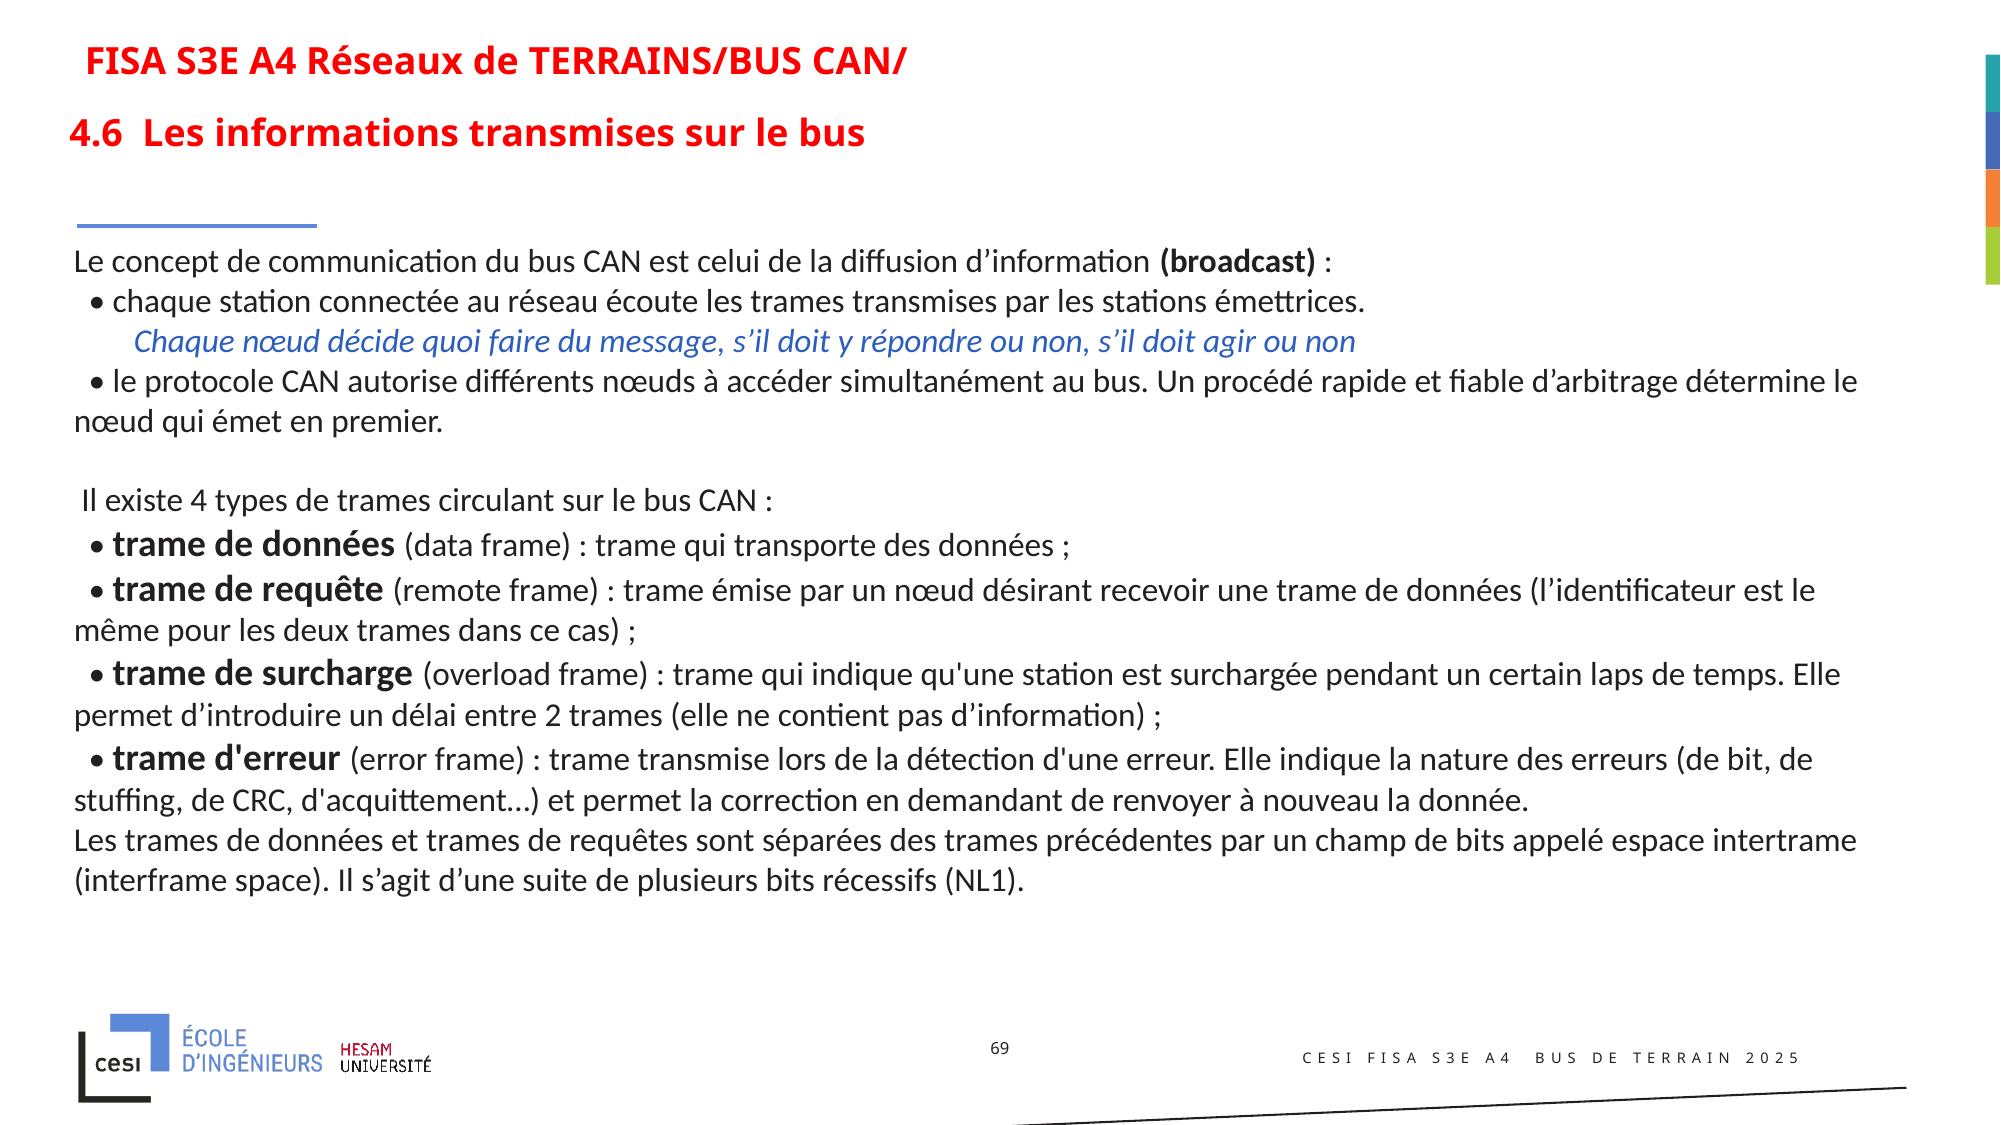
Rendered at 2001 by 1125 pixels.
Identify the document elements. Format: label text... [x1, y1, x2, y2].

text_box 4.6 Les informations transmises sur le bus [54, 101, 882, 162]
picture [12, 949, 433, 1125]
text_box FISA S3E A4 Réseaux de TERRAINS/BUS CAN/ [69, 29, 924, 90]
text_box Le concept de communication du bus CAN est celui de la diffusion d’information (broadcast) : • chaque station connectée au réseau écoute les trames transmises par les stations émettrices. Chaque nœud décide quoi faire du message, s’il doit y répondre ou non, s’il doit agir ou non • le protocole CAN autorise différents nœuds à accéder simultanément au bus. Un procédé rapide et fiable d’arbitrage détermine le nœud qui émet en premier. Il existe 4 types de trames circulant sur le bus CAN : • trame de données (data frame) : trame qui transporte des données ; • trame de requête (remote frame) : trame émise par un nœud désirant recevoir une trame de données (l’identificateur est le même pour les deux trames dans ce cas) ; • trame de surcharge (overload frame) : trame qui indique qu'une station est surchargée pendant un certain laps de temps. Elle permet d’introduire un délai entre 2 trames (elle ne contient pas d’information) ; • trame d'erreur (error frame) : trame transmise lors de la détection d'une erreur. Elle indique la nature des erreurs (de bit, de stuffing, de CRC, d'acquittement…) et permet la correction en demandant de renvoyer à nouveau la donnée. Les trames de données et trames de requêtes sont séparées des trames précédentes par un champ de bits appelé espace intertrame (interframe space). Il s’agit d’une suite de plusieurs bits récessifs (NL1). [59, 231, 1926, 946]
text_box 69 [774, 1030, 1041, 1085]
footer CESI FISA S3E A4 Bus de Terrain 2025 [1041, 1027, 1814, 1088]
